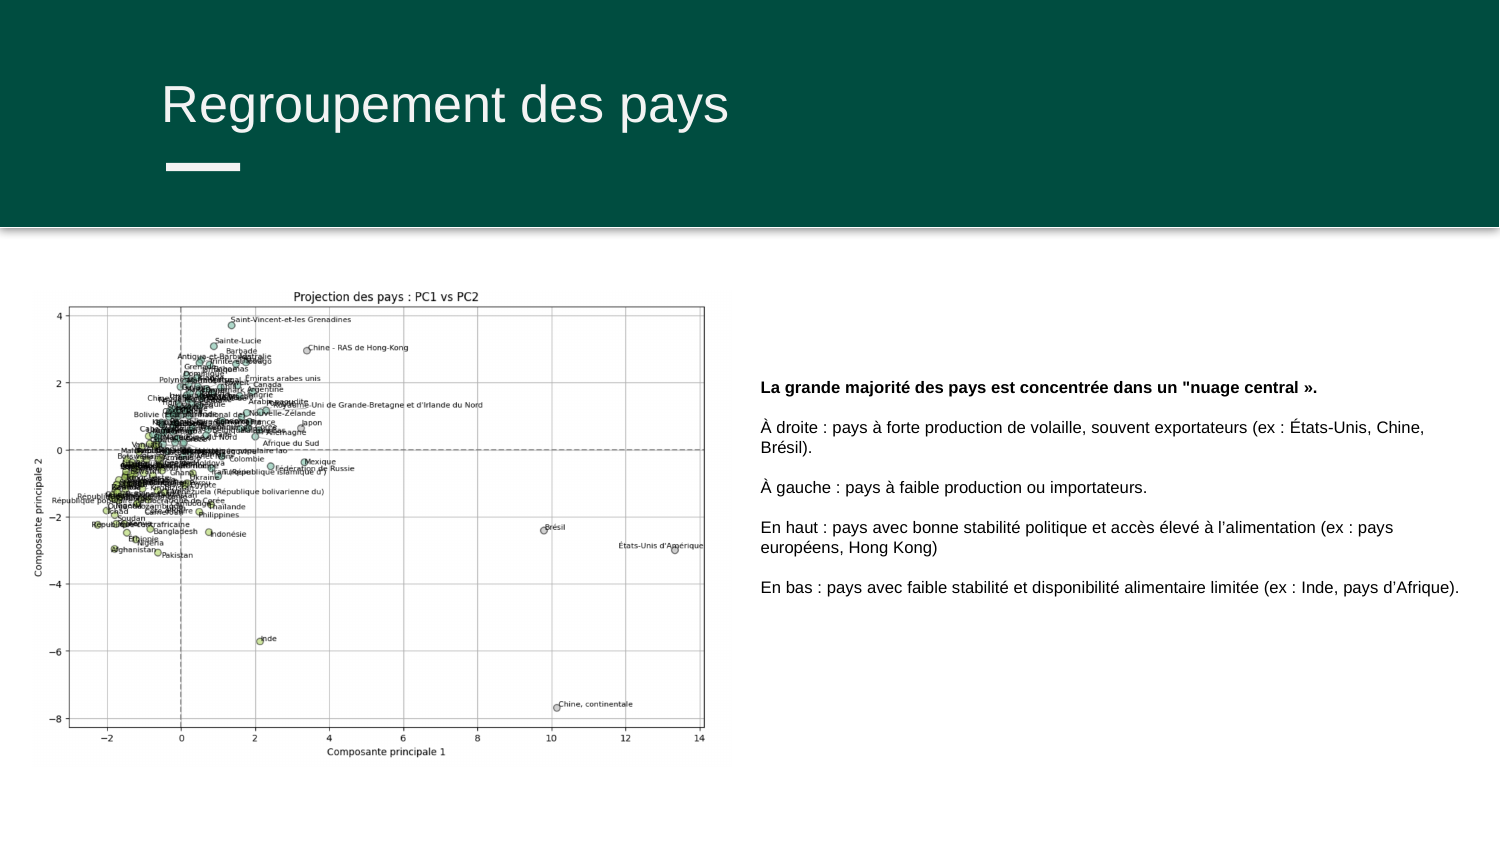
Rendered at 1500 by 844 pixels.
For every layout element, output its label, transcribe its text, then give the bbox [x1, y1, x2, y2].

picture [31, 289, 732, 767]
text_box La grande majorité des pays est concentrée dans un "nuage central ». À droite : pays à forte production de volaille, souvent exportateurs (ex : États-Unis, Chine, Brésil). À gauche : pays à faible production ou importateurs. En haut : pays avec bonne stabilité politique et accès élevé à l’alimentation (ex : pays européens, Hong Kong) En bas : pays avec faible stabilité et disponibilité alimentaire limitée (ex : Inde, pays d’Afrique). [753, 349, 1479, 644]
text_box Regroupement des pays [146, 55, 1500, 150]
text_box [166, 162, 241, 172]
text_box [0, 0, 1500, 228]
